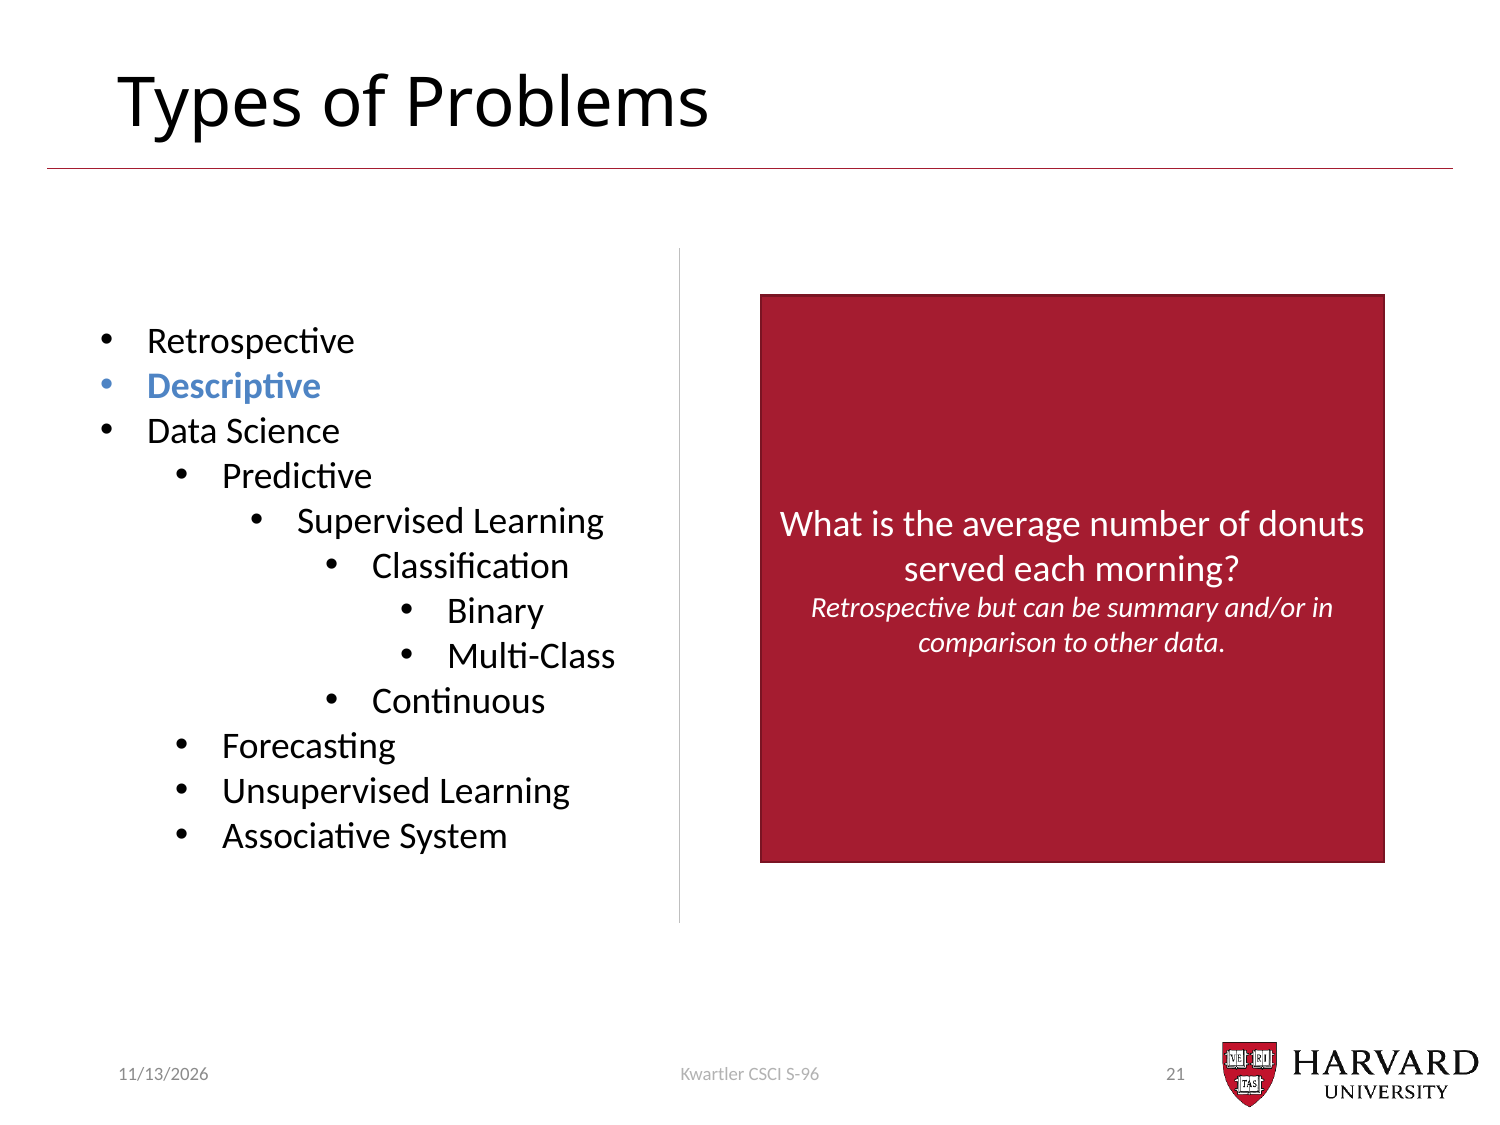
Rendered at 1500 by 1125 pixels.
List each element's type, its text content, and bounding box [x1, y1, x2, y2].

slide_number 21 [1059, 1042, 1200, 1103]
title Types of Problems [103, 59, 1397, 157]
picture [1200, 1024, 1500, 1125]
text_box Retrospective Descriptive Data Science Predictive Supervised Learning Classification Binary Multi-Class Continuous Forecasting Unsupervised Learning Associative System [85, 308, 631, 909]
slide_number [103, 1042, 441, 1103]
footer Kwartler CSCI S-96 [496, 1042, 1004, 1103]
text_box What is the average number of donuts served each morning? Retrospective but can be summary and/or in comparison to other data. [760, 294, 1385, 863]
